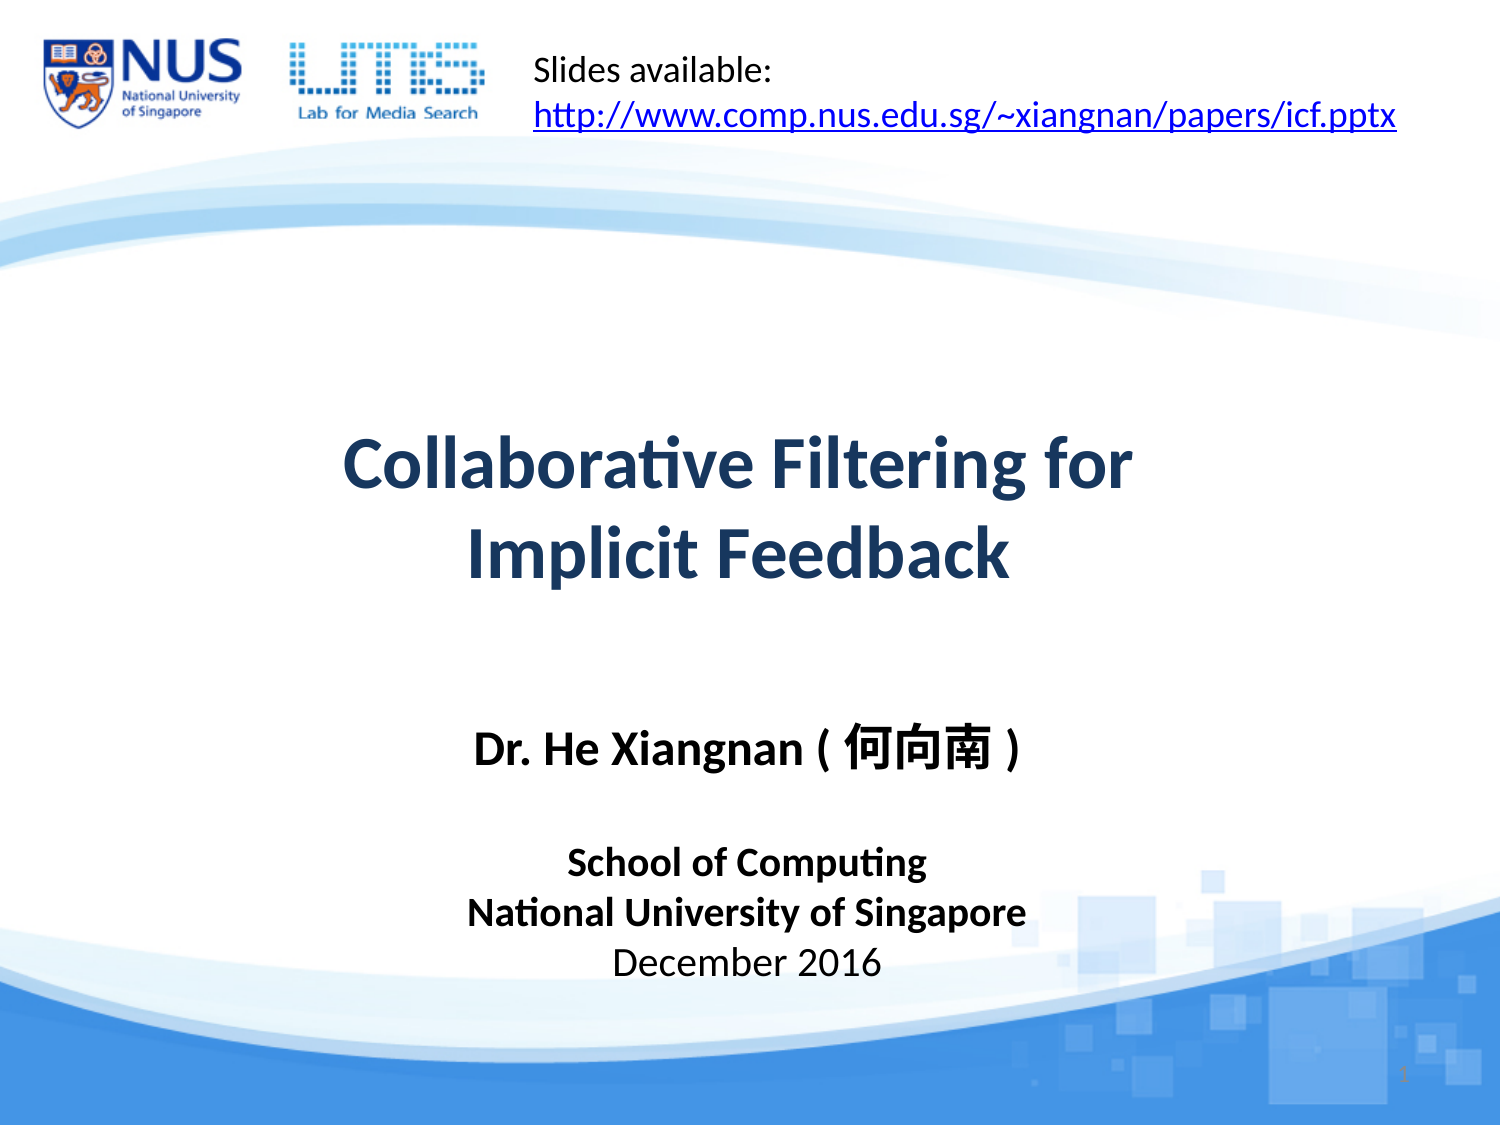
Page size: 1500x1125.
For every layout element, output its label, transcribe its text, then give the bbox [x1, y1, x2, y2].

title Collaborative Filtering for Implicit Feedback [65, 308, 1429, 700]
text_box Dr. He Xiangnan (何向南) School of Computing National University of Singapore December 2016 [84, 675, 1410, 1025]
text_box Slides available: http://www.comp.nus.edu.sg/~xiangnan/papers/icf.pptx [518, 37, 1413, 143]
picture [0, 0, 1500, 1125]
slide_number 1 [1074, 1042, 1425, 1103]
